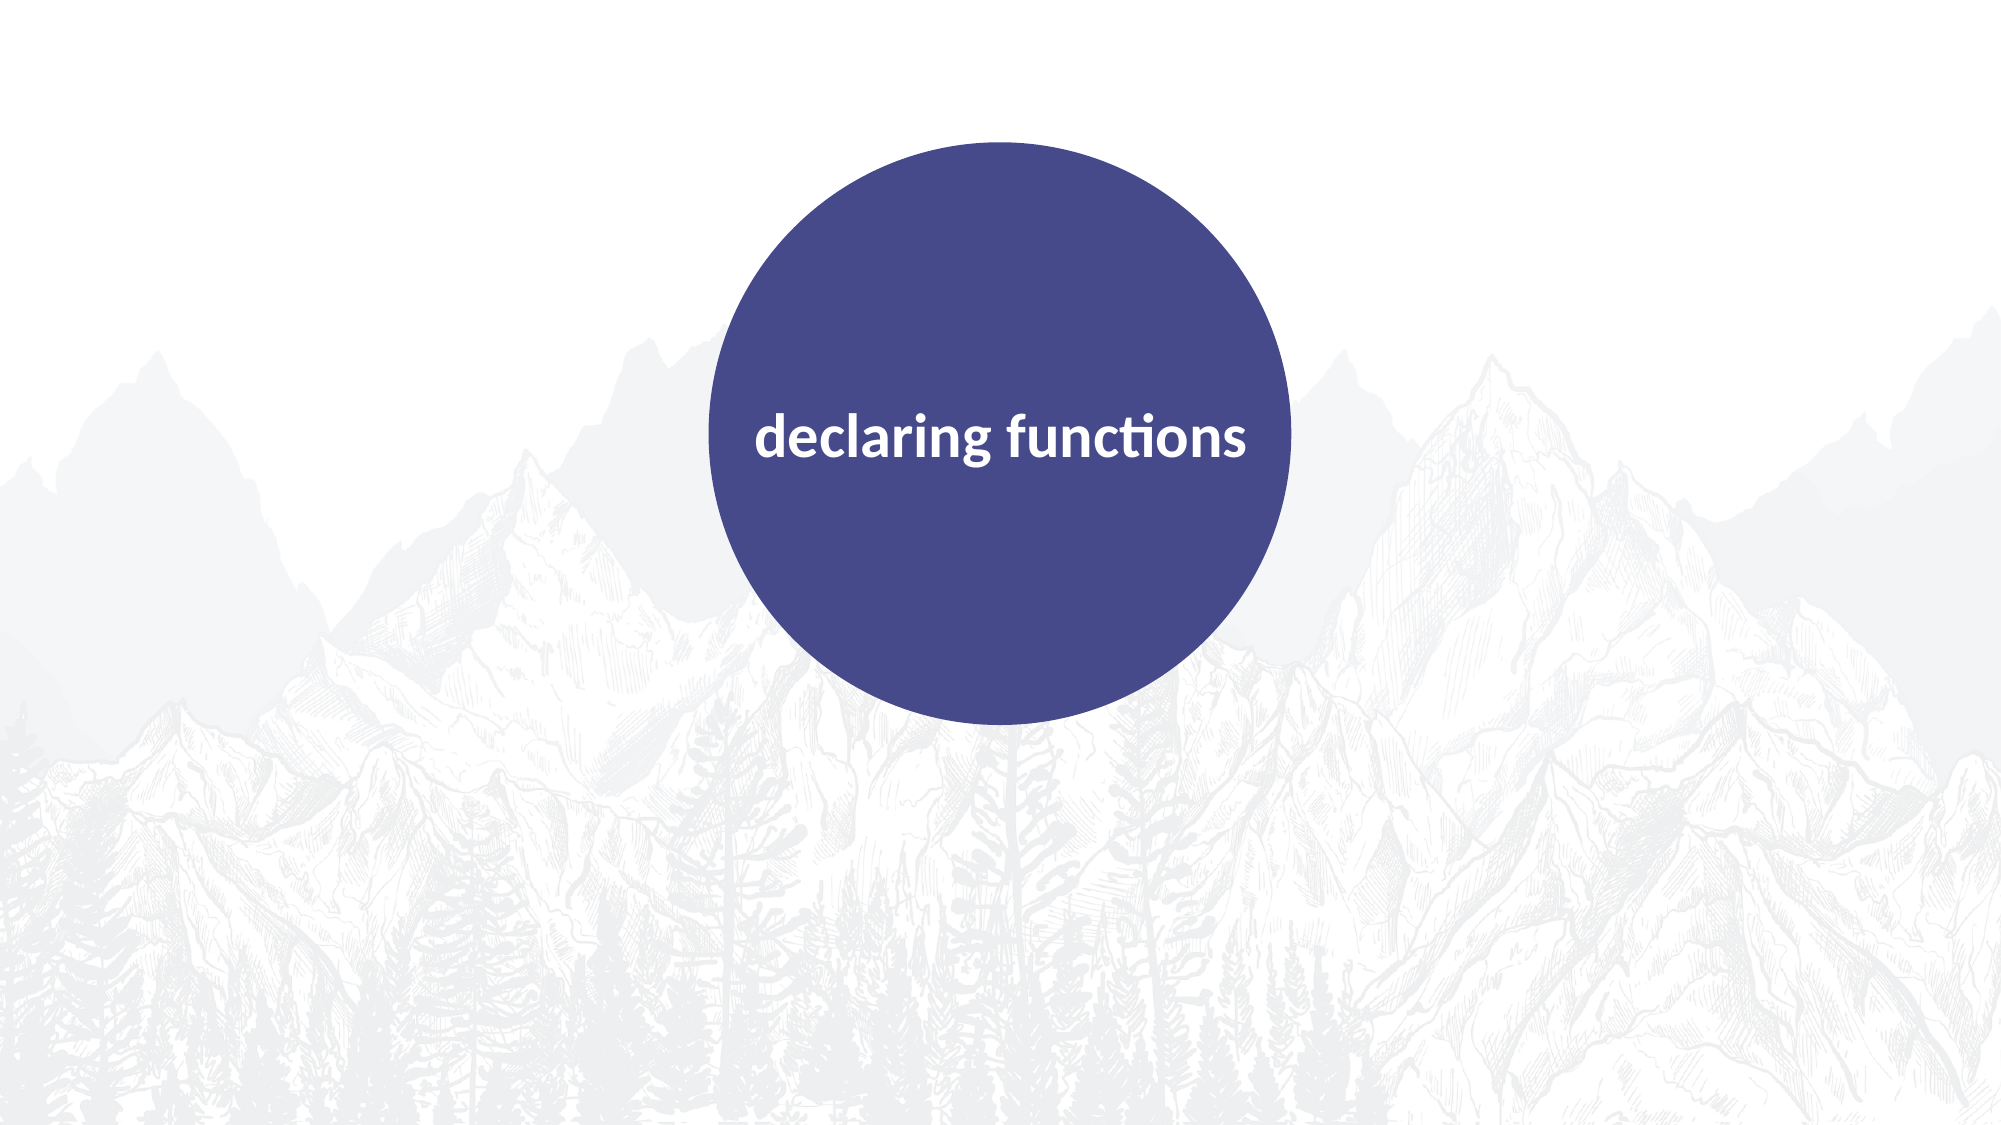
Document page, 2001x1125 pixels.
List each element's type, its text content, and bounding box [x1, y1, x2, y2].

text_box declaring functions [715, 380, 1288, 478]
